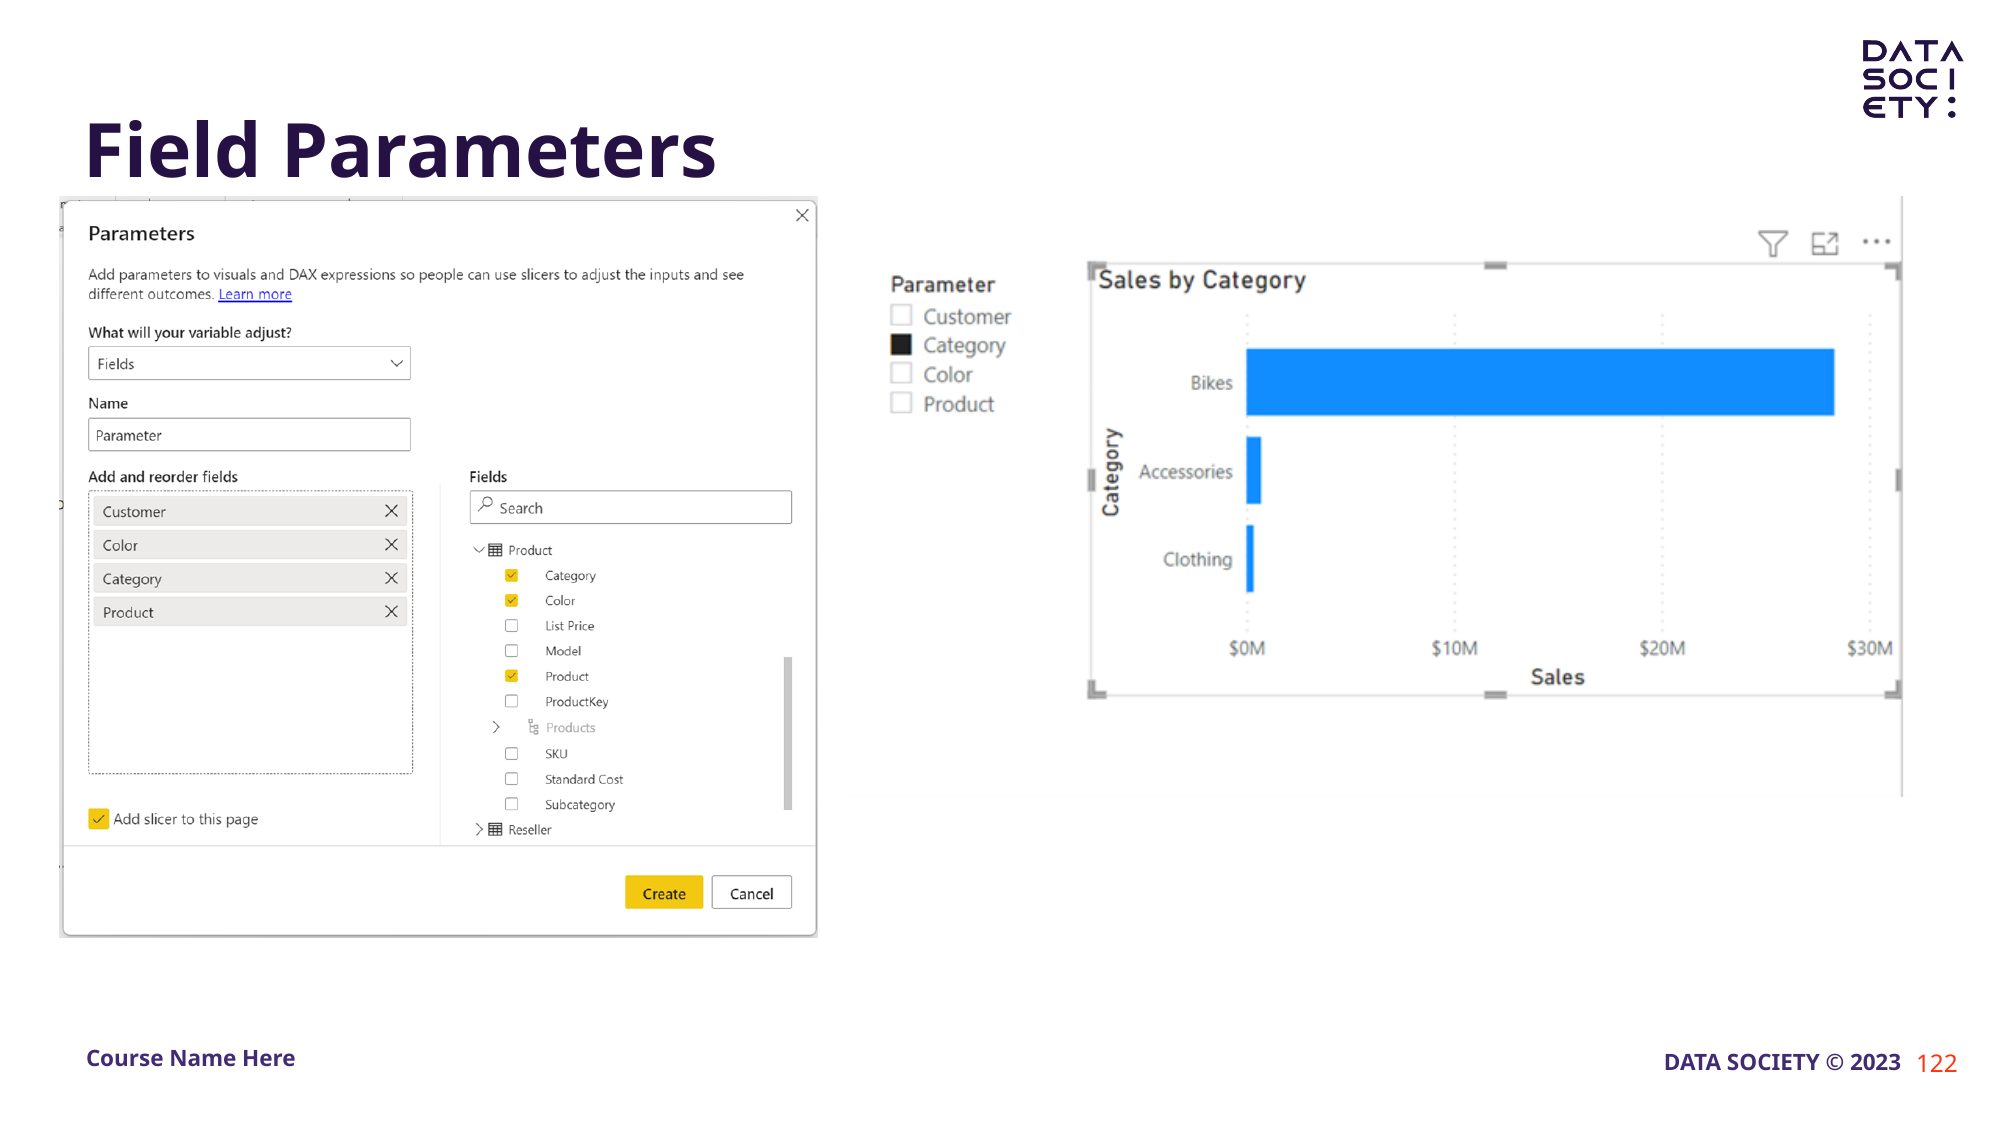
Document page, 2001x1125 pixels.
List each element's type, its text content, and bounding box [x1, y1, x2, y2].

picture [844, 196, 1917, 797]
picture [1863, 40, 1964, 118]
title Field Parameters [68, 87, 1932, 213]
picture [59, 196, 818, 938]
slide_number ‹#› [1853, 1033, 1974, 1097]
